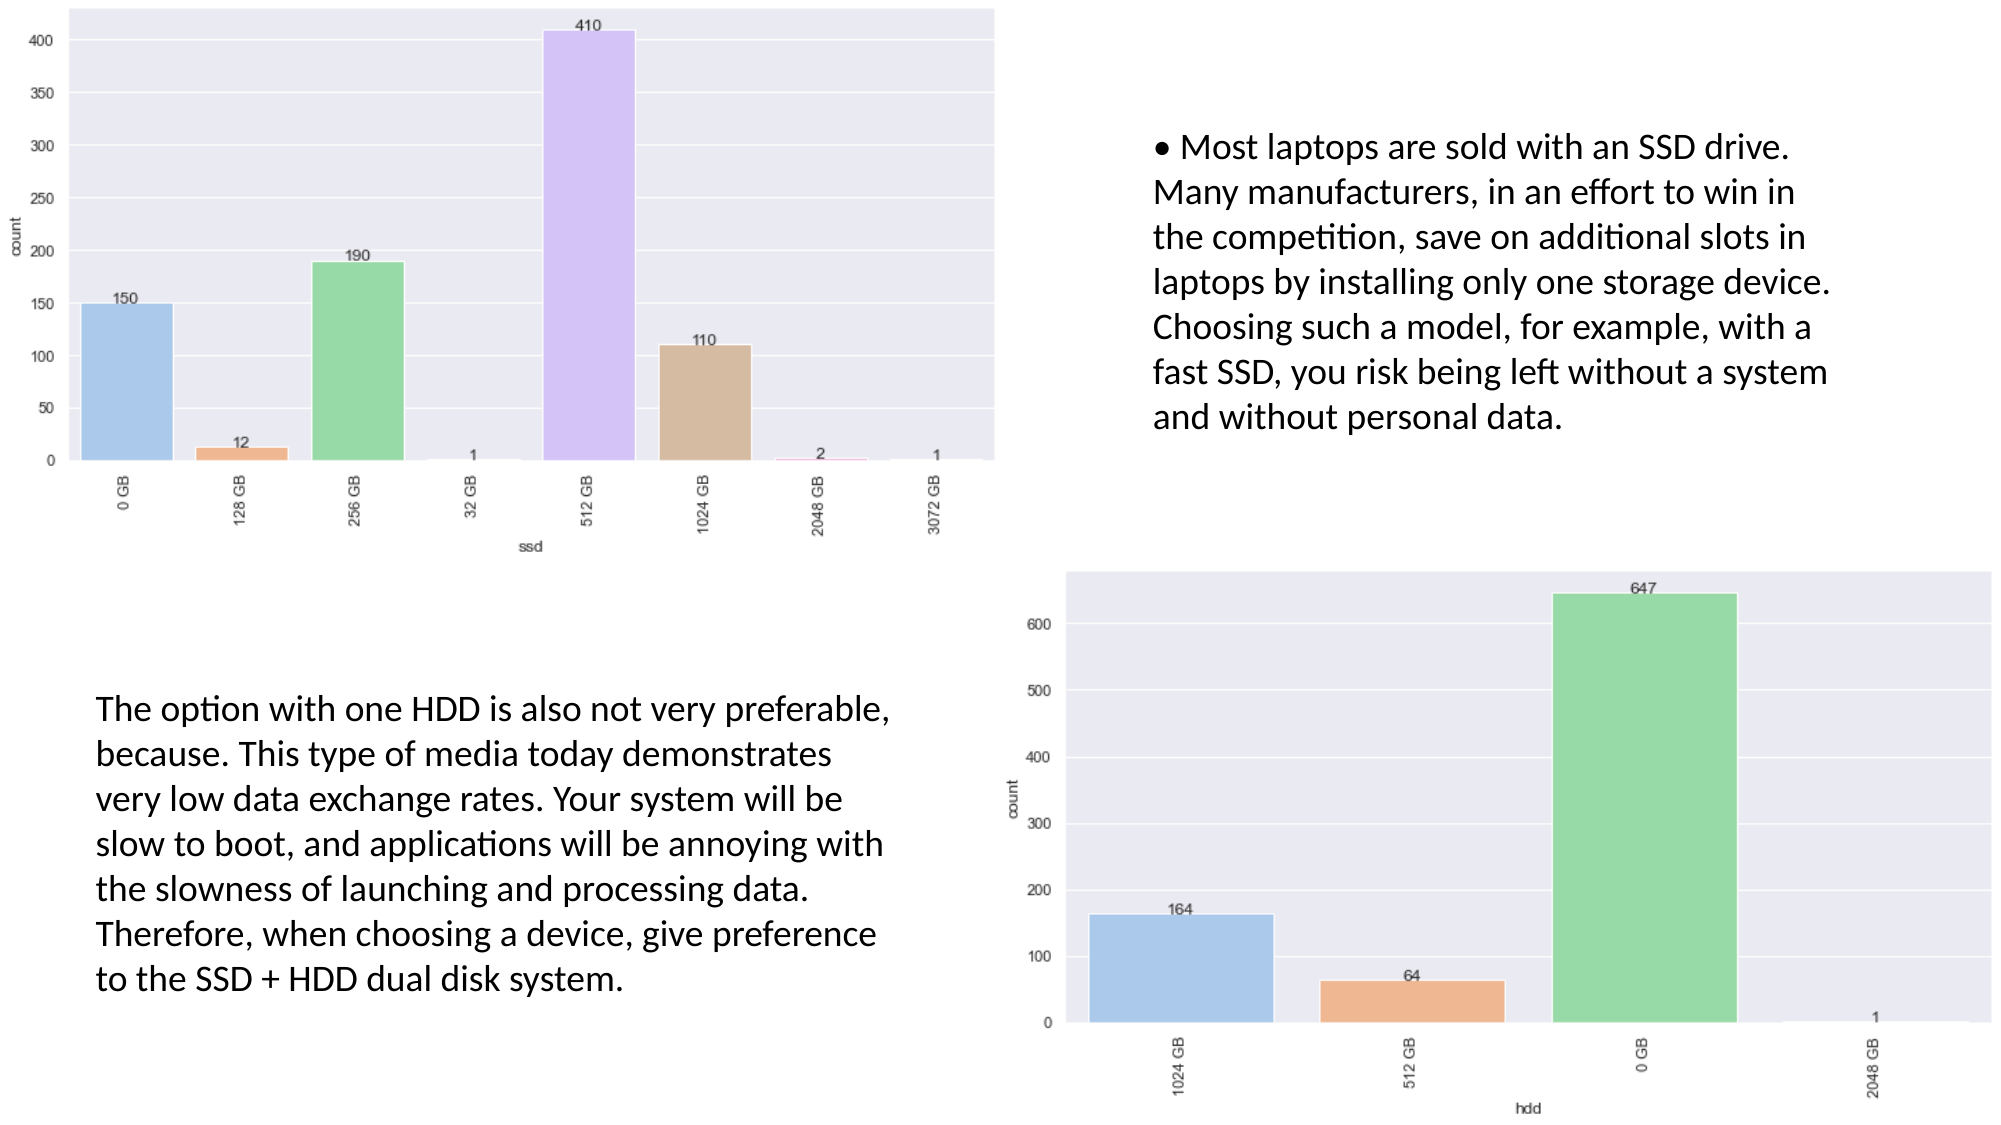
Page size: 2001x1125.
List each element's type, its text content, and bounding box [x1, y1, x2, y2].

text_box • Most laptops are sold with an SSD drive. Many manufacturers, in an effort to win in the competition, save on additional slots in laptops by installing only one storage device. Choosing such a model, for example, with a fast SSD, you risk being left without a system and without personal data. [1138, 114, 1860, 445]
text_box The option with one HDD is also not very preferable, because. This type of media today demonstrates very low data exchange rates. Your system will be slow to boot, and applications will be annoying with the slowness of launching and processing data. Therefore, when choosing a device, give preference to the SSD + HDD dual disk system. [80, 676, 922, 1007]
picture [0, 0, 2000, 1125]
